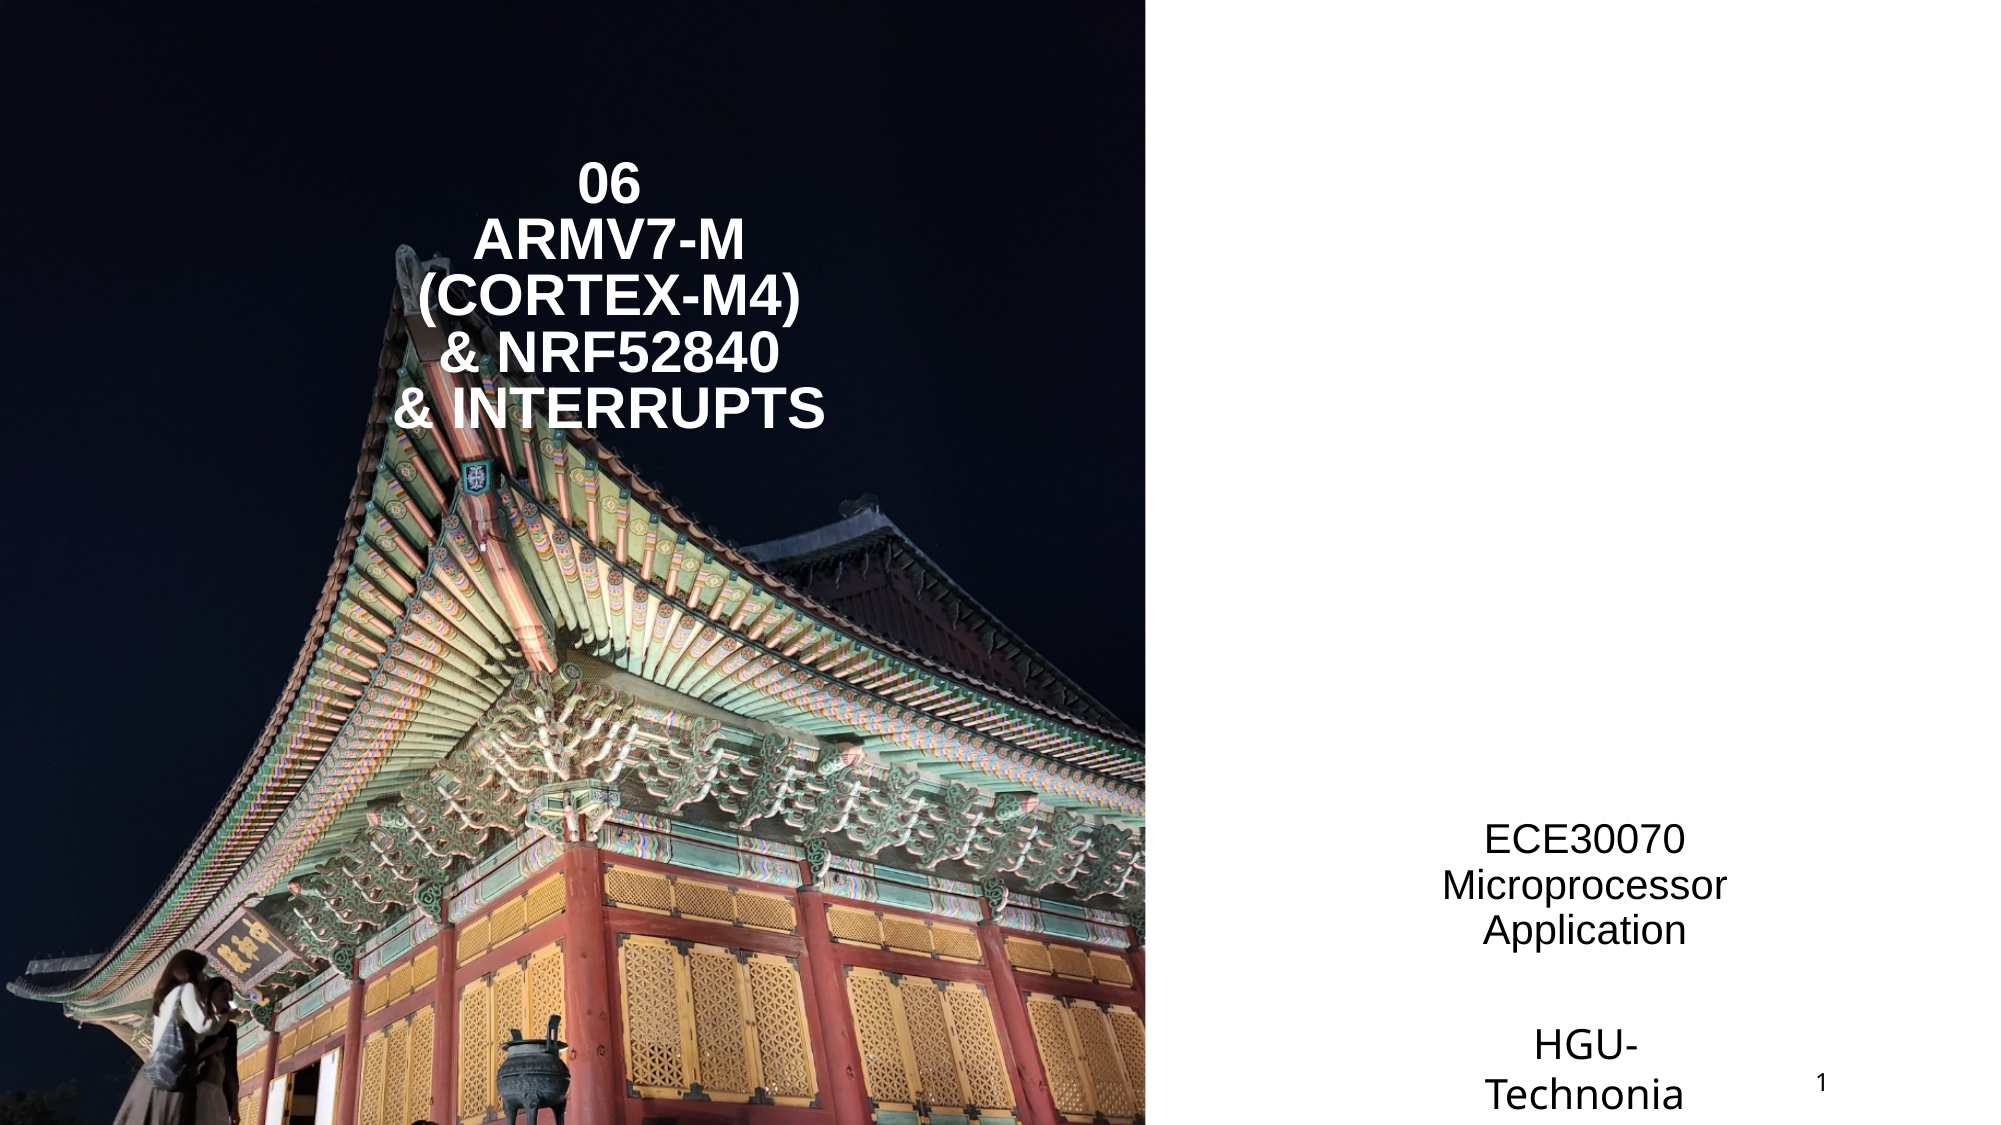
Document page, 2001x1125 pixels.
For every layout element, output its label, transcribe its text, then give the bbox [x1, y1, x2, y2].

slide_number 1 [1807, 1053, 1963, 1114]
title 06 ARMv7-M (Cortex-M4) & nRF52840 & Interrupts [78, 149, 1142, 449]
subtitle ECE30070 Microprocessor Application [1389, 810, 1781, 986]
text_box HGU-Technonia [1419, 1010, 1751, 1125]
picture [0, 0, 1146, 1125]
